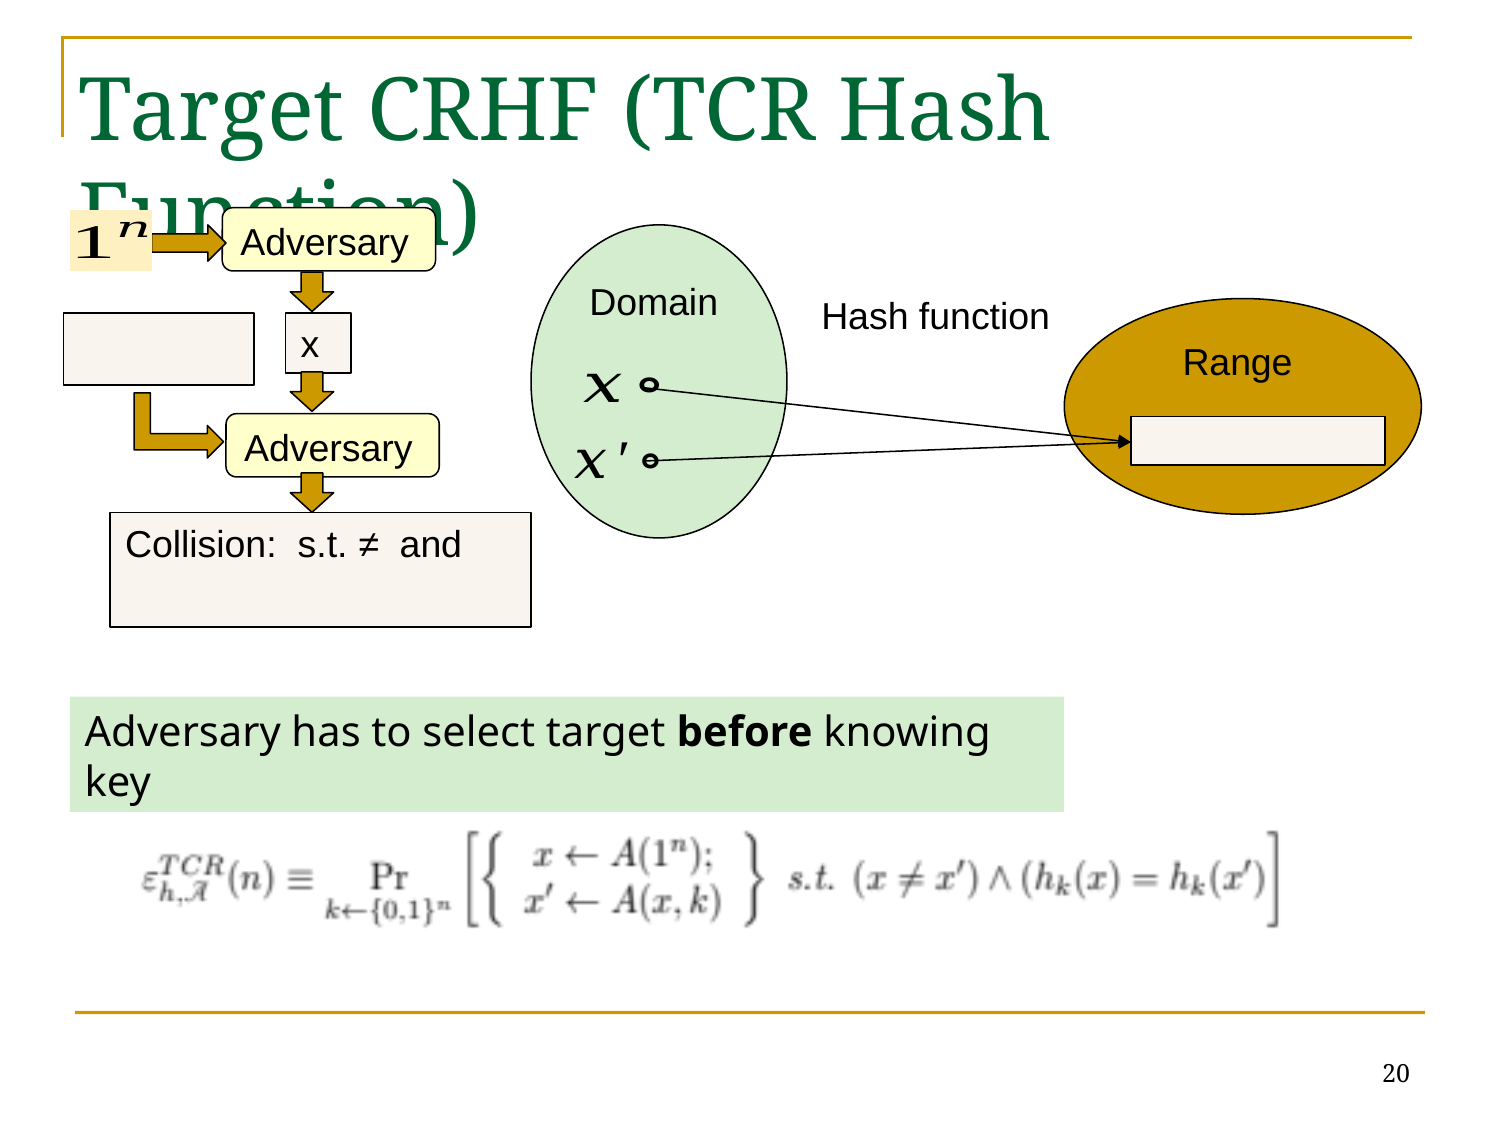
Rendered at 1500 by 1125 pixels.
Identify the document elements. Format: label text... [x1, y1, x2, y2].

text_box Adversary has to select target before knowing key [69, 696, 1065, 812]
text_box [290, 472, 334, 513]
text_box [643, 387, 1132, 441]
picture [133, 829, 1282, 932]
text_box [152, 224, 227, 262]
text_box Adversary [225, 413, 440, 477]
text_box [290, 272, 334, 312]
title Target CRHF (TCR Hash Function) [63, 45, 1425, 272]
slide_number 20 [1074, 1024, 1425, 1100]
text_box [290, 371, 334, 412]
text_box [134, 392, 224, 459]
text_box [643, 441, 1132, 462]
text_box x [285, 312, 351, 374]
text_box Adversary [222, 207, 436, 271]
